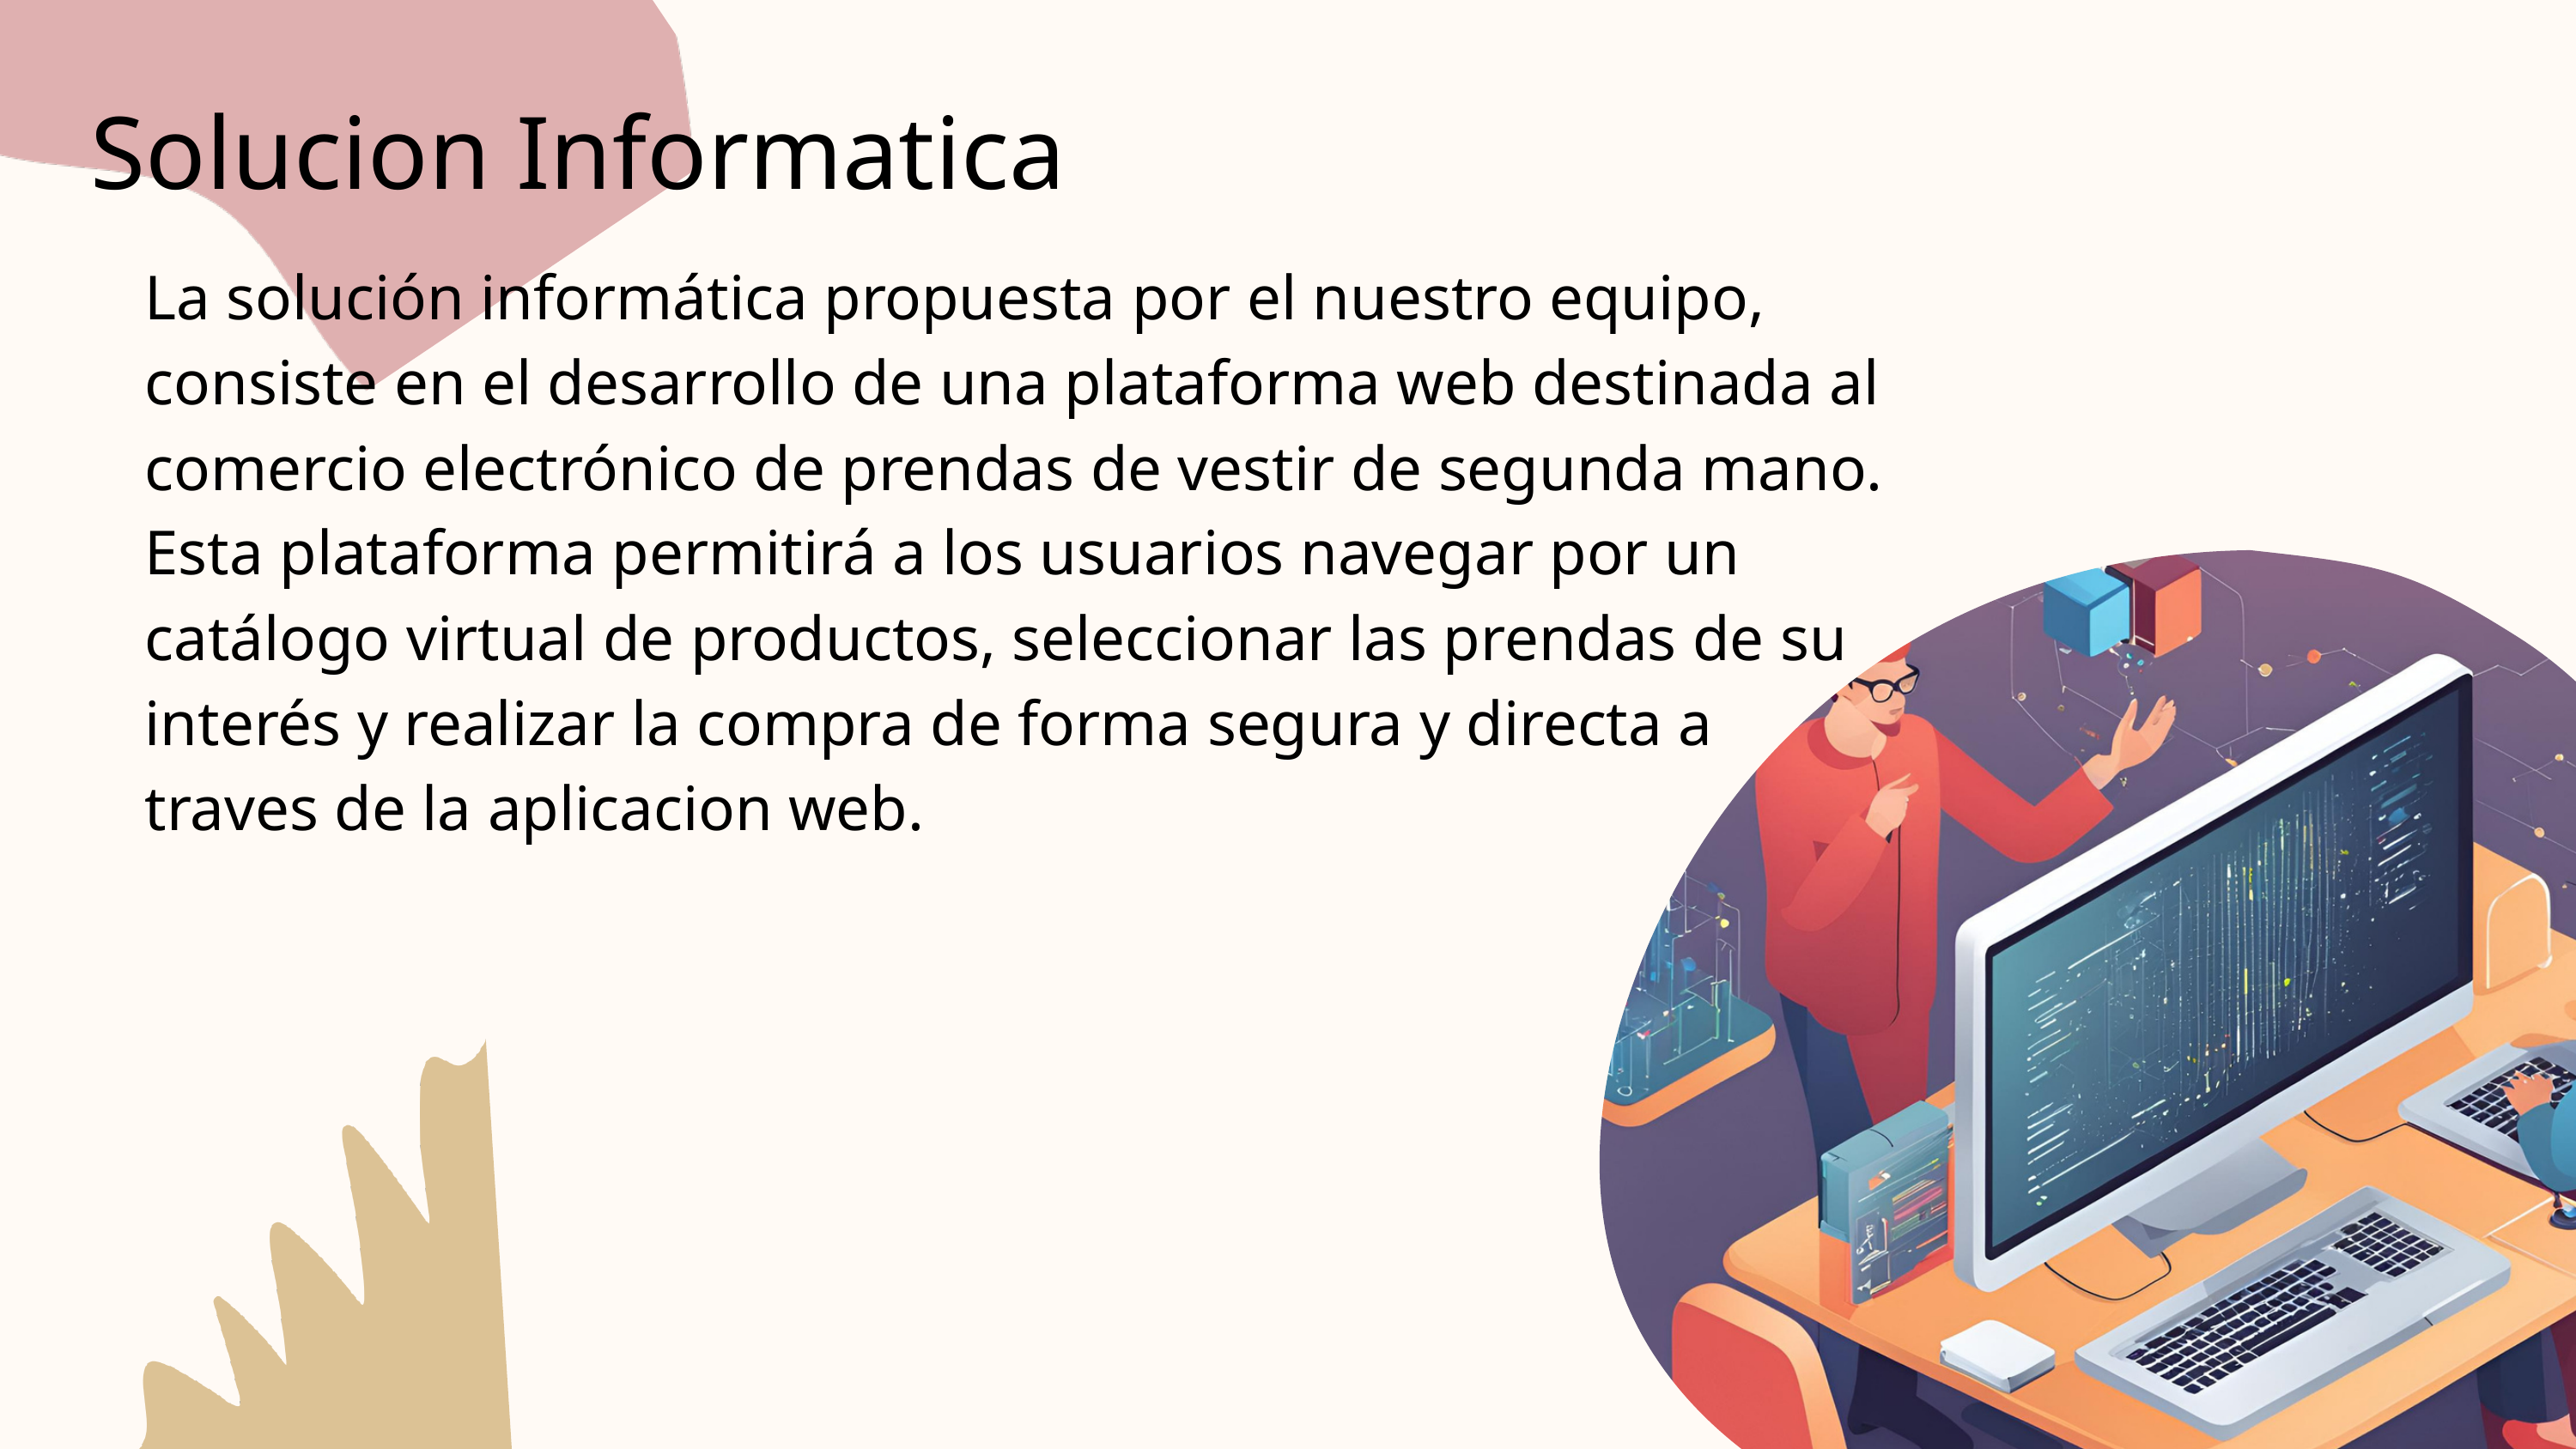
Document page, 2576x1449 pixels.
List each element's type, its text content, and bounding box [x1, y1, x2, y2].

text_box Solucion Informatica [90, 69, 1288, 209]
text_box [0, 0, 699, 475]
text_box [0, 944, 513, 1449]
text_box La solución informática propuesta por el nuestro equipo, consiste en el desarrollo de una plataforma web destinada al comercio electrónico de prendas de vestir de segunda mano. Esta plataforma permitirá a los usuarios navegar por un catálogo virtual de productos, seleccionar las prendas de su interés y realizar la compra de forma segura y directa a traves de la aplicacion web. [144, 246, 1899, 843]
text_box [1588, 471, 2576, 1449]
